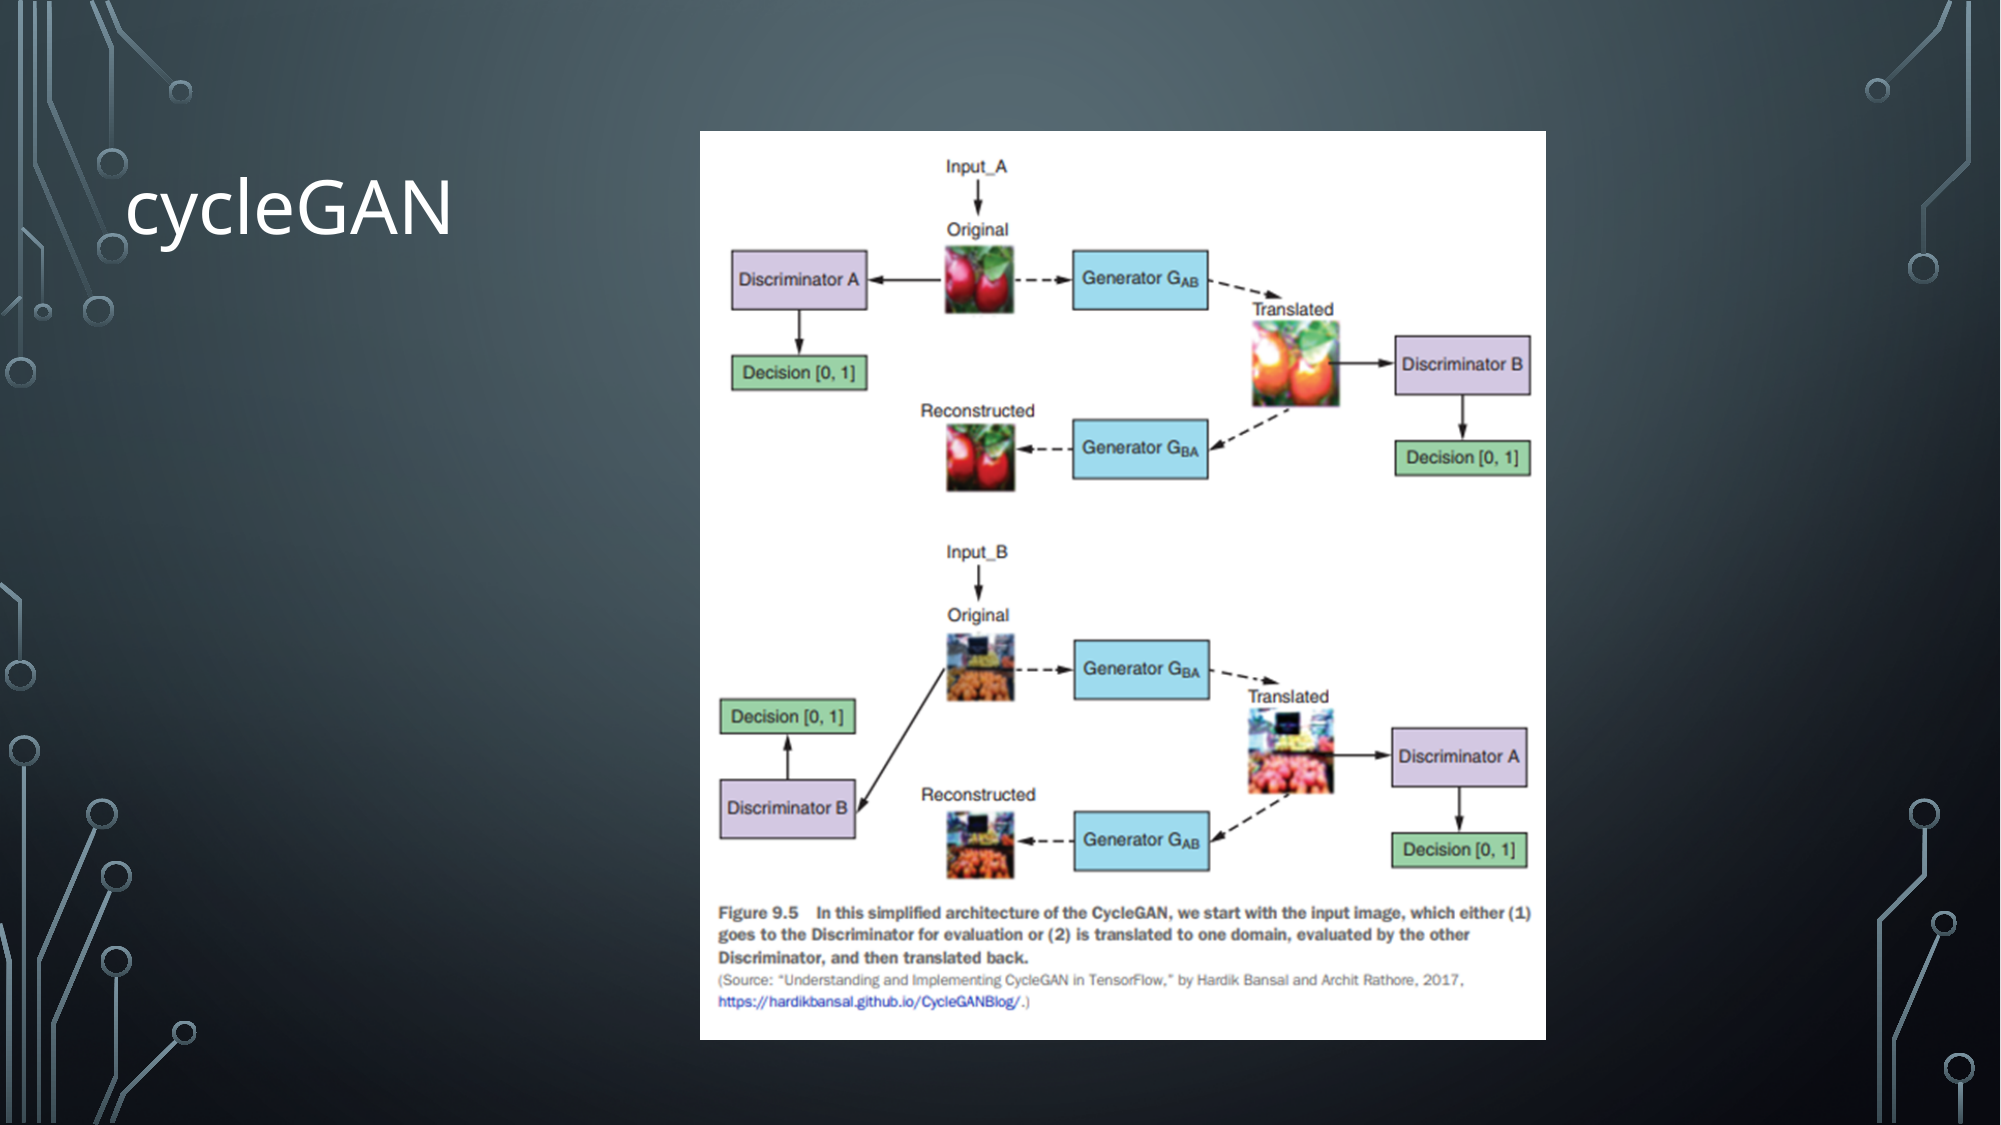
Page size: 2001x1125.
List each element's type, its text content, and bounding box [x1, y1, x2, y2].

text_box cycleGAN [109, 152, 581, 258]
picture [700, 130, 1546, 1040]
